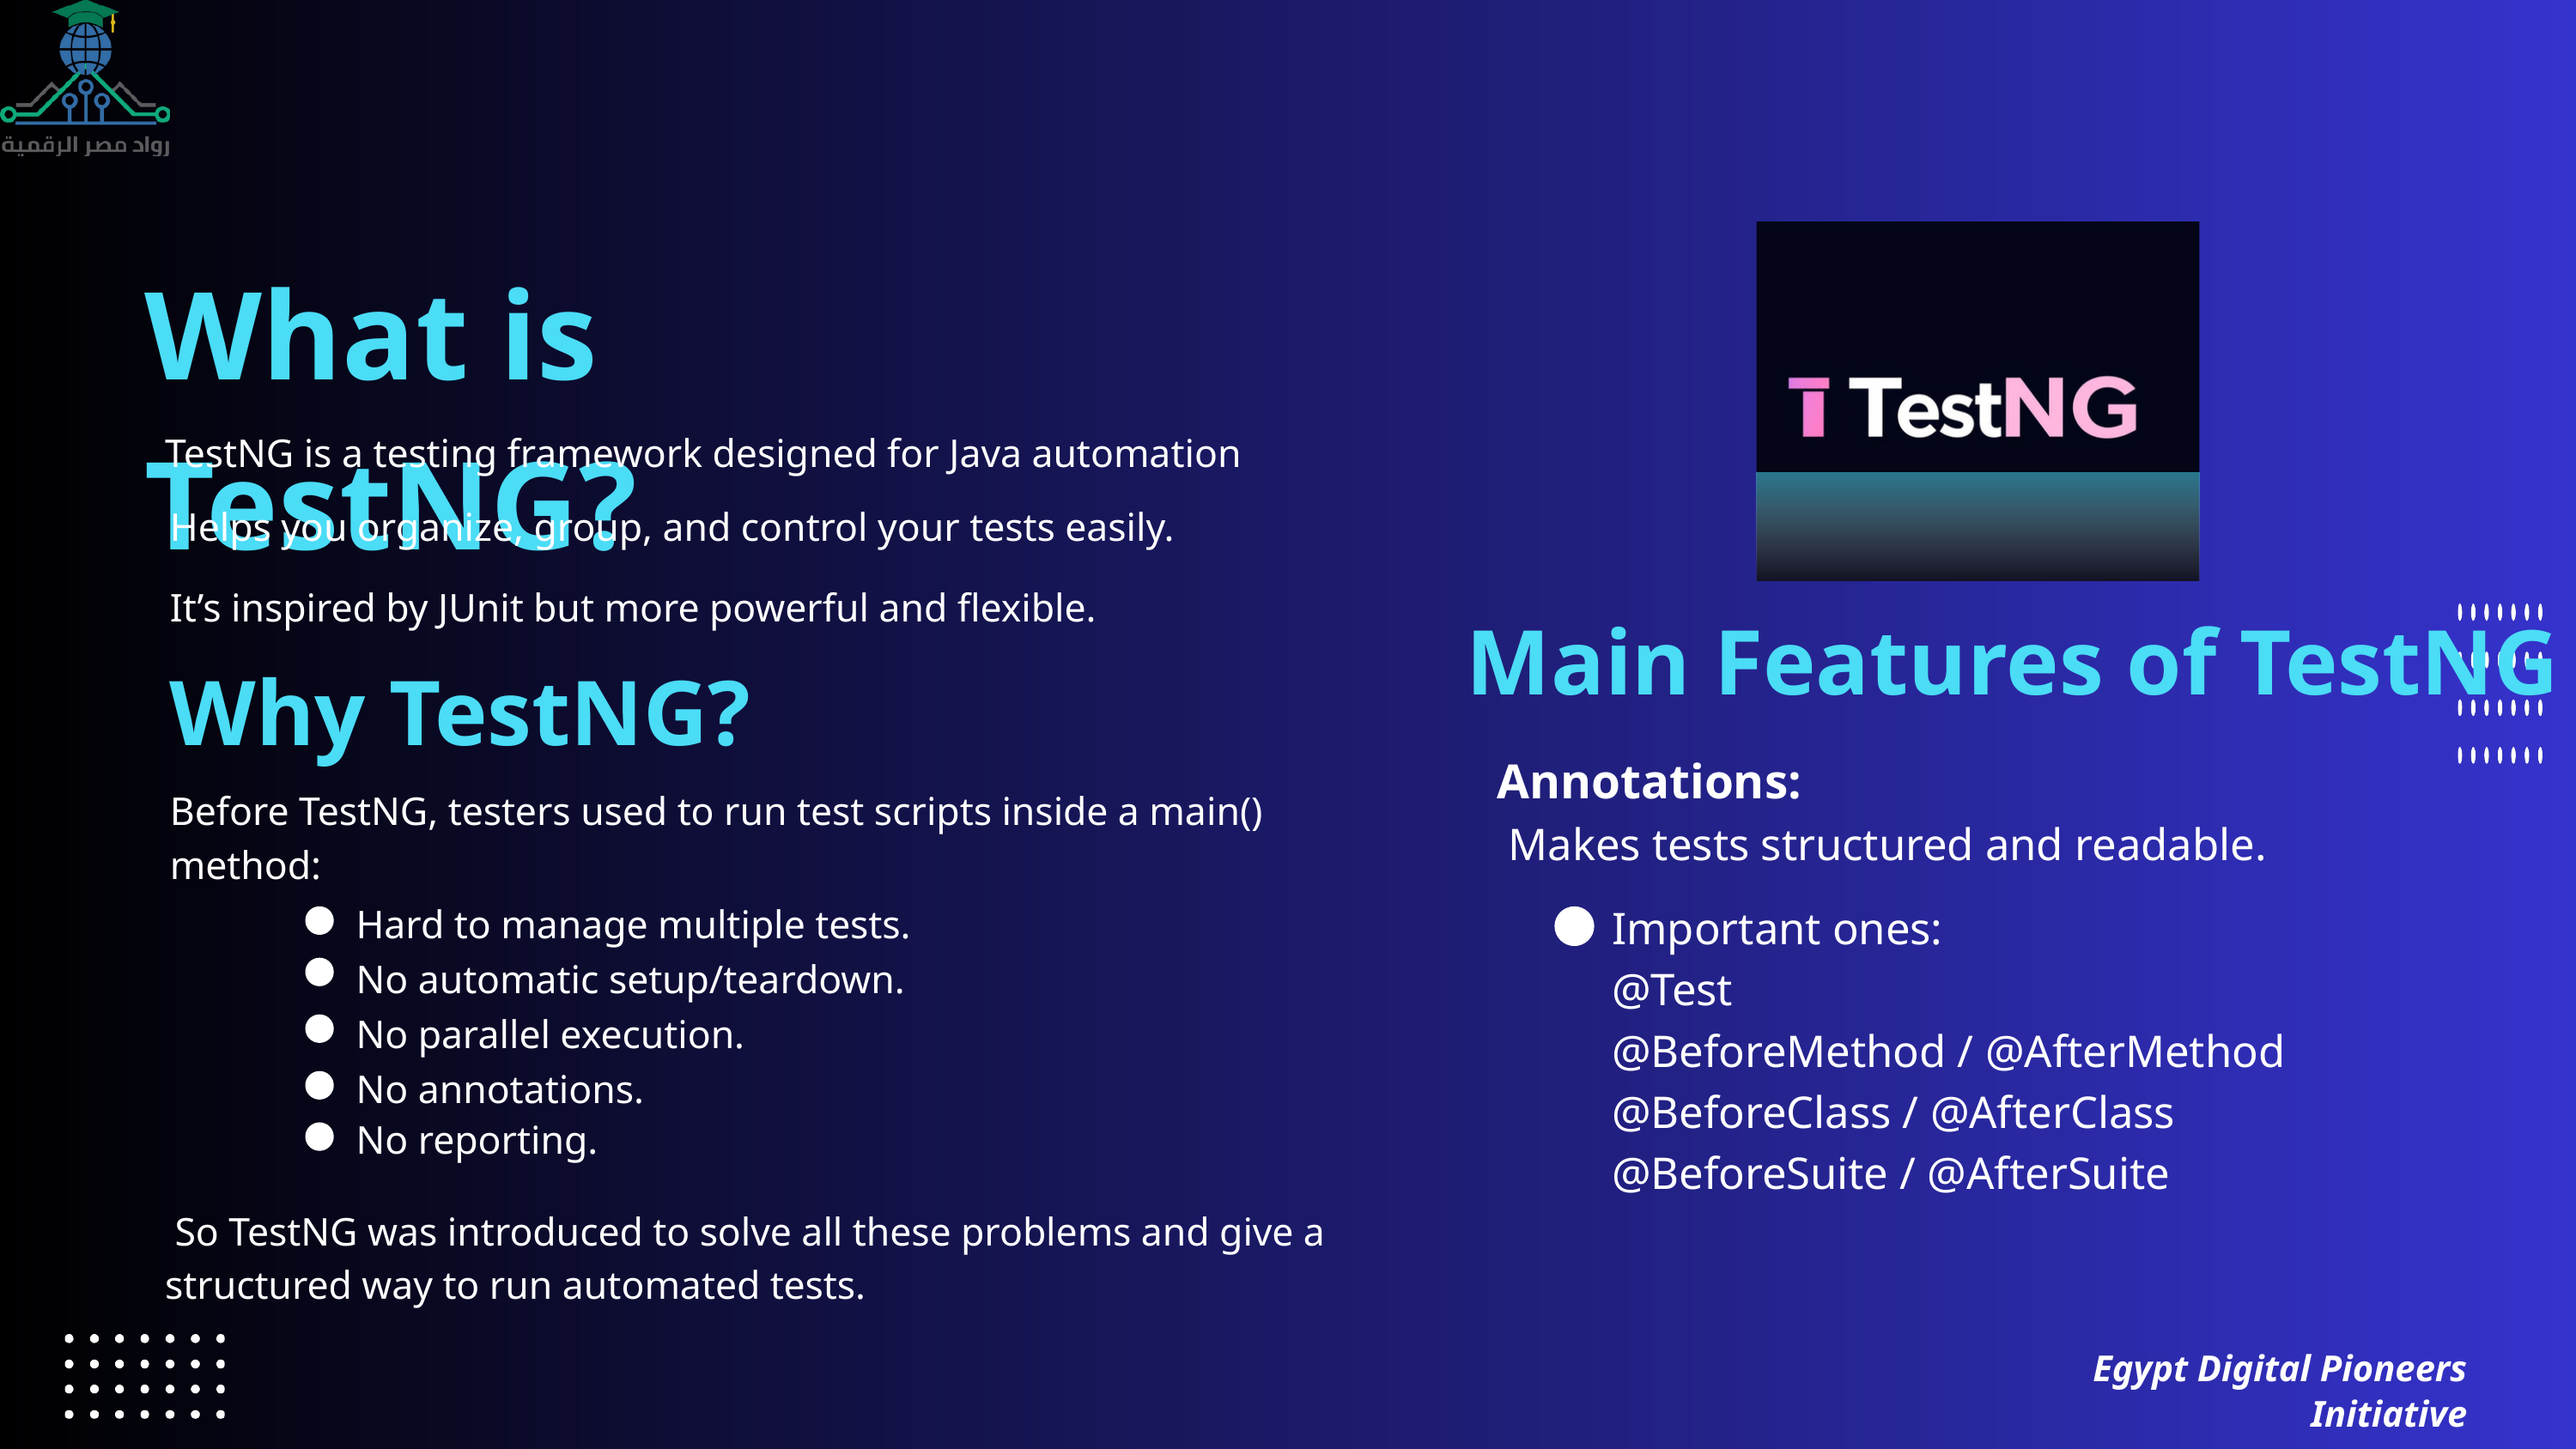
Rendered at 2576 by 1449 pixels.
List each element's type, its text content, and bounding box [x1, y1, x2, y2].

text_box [305, 906, 334, 936]
text_box Hard to manage multiple tests. [346, 892, 1537, 947]
text_box Helps you organize, group, and control your tests easily. [170, 494, 1361, 549]
text_box No reporting. [346, 1108, 1537, 1162]
text_box [2458, 713, 2543, 764]
text_box Annotations: Makes tests structured and readable. [1497, 741, 2427, 870]
text_box No annotations. [346, 1057, 1537, 1108]
text_box So TestNG was introduced to solve all these problems and give a structured way to run automated tests. [164, 1199, 1356, 1307]
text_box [305, 1014, 334, 1044]
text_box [305, 1122, 334, 1151]
text_box It’s inspired by JUnit but more powerful and flexible. [170, 575, 1361, 629]
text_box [305, 1070, 334, 1100]
text_box [0, 0, 171, 156]
text_box What is TestNG? [144, 233, 1047, 575]
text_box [1756, 471, 2200, 581]
text_box [64, 1334, 225, 1419]
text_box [1756, 221, 2200, 471]
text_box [305, 957, 334, 987]
text_box Egypt Digital Pioneers Initiative [1931, 1343, 2468, 1449]
text_box Important ones: @Test @BeforeMethod / @AfterMethod @BeforeClass / @AfterClass @BeforeSuite / @AfterSuite [1612, 892, 2543, 1198]
text_box Why TestNG? [170, 638, 1467, 764]
text_box No parallel execution. [346, 1002, 1537, 1057]
text_box Main Features of TestNG [1466, 587, 2576, 713]
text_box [1554, 906, 1595, 947]
text_box No automatic setup/teardown. [346, 947, 1537, 1002]
text_box TestNG is a testing framework designed for Java automation [164, 421, 1356, 476]
text_box Before TestNG, testers used to run test scripts inside a main() method: [170, 779, 1361, 887]
